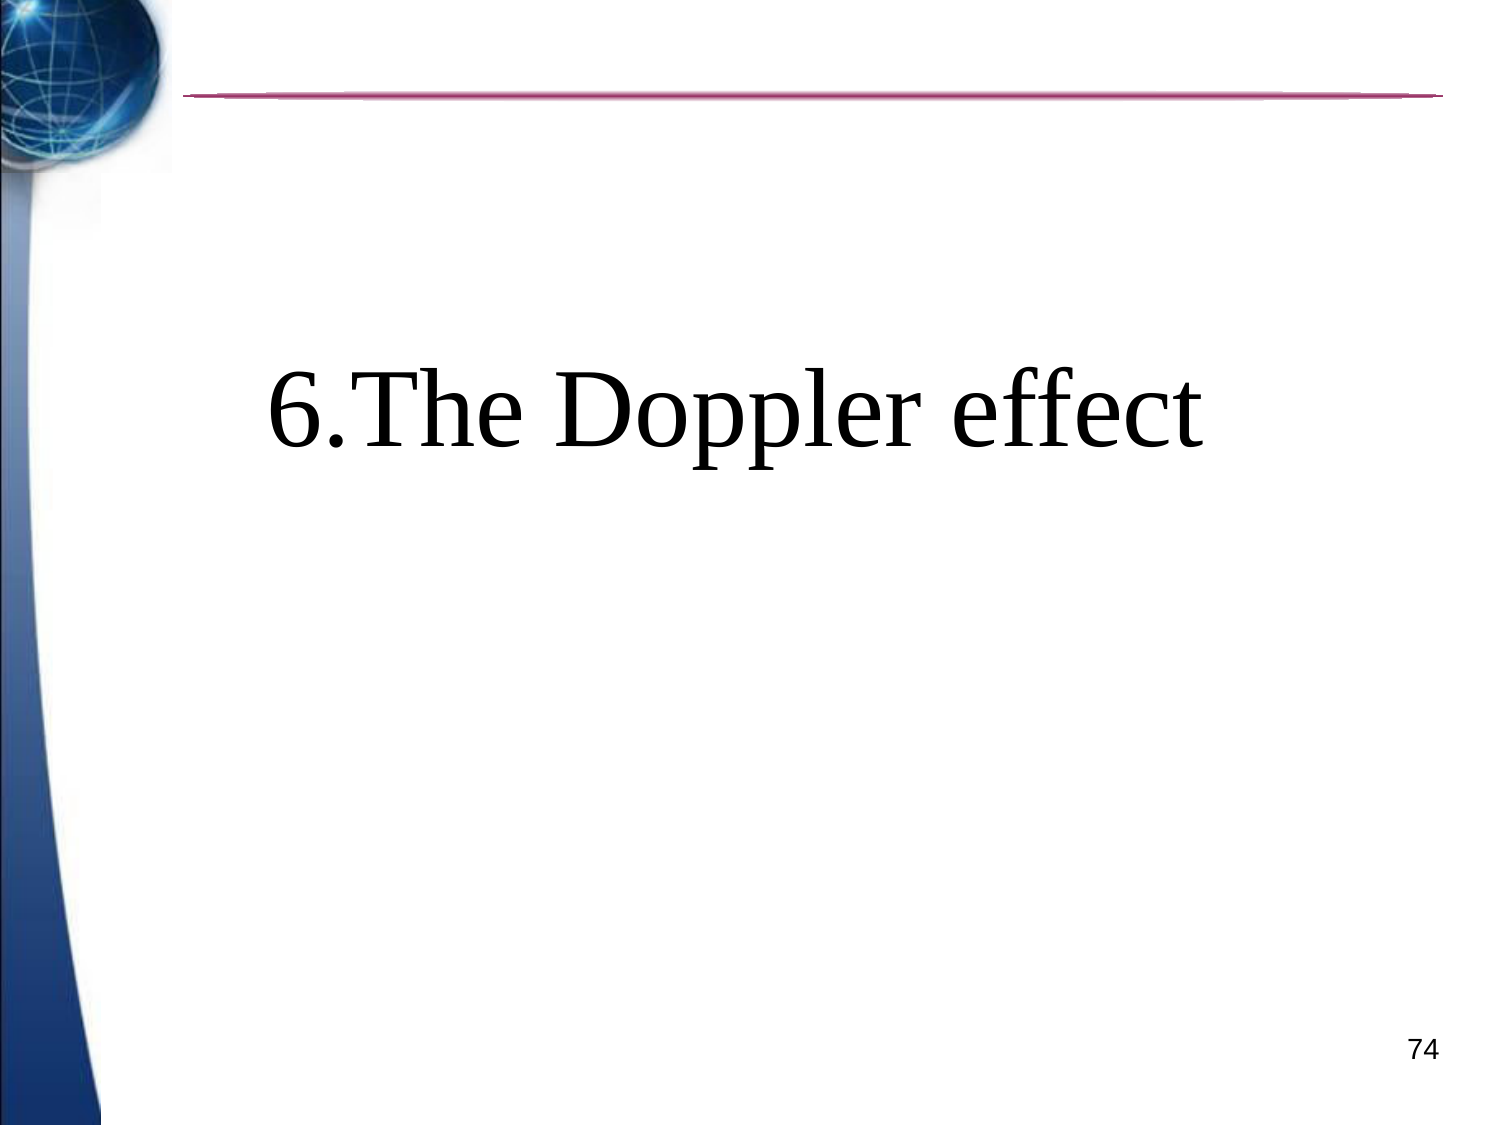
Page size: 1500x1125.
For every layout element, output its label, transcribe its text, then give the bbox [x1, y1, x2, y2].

slide_number 74 [1104, 1022, 1455, 1092]
text_box 6.The Doppler effect [251, 326, 1249, 476]
picture [0, 0, 172, 1125]
